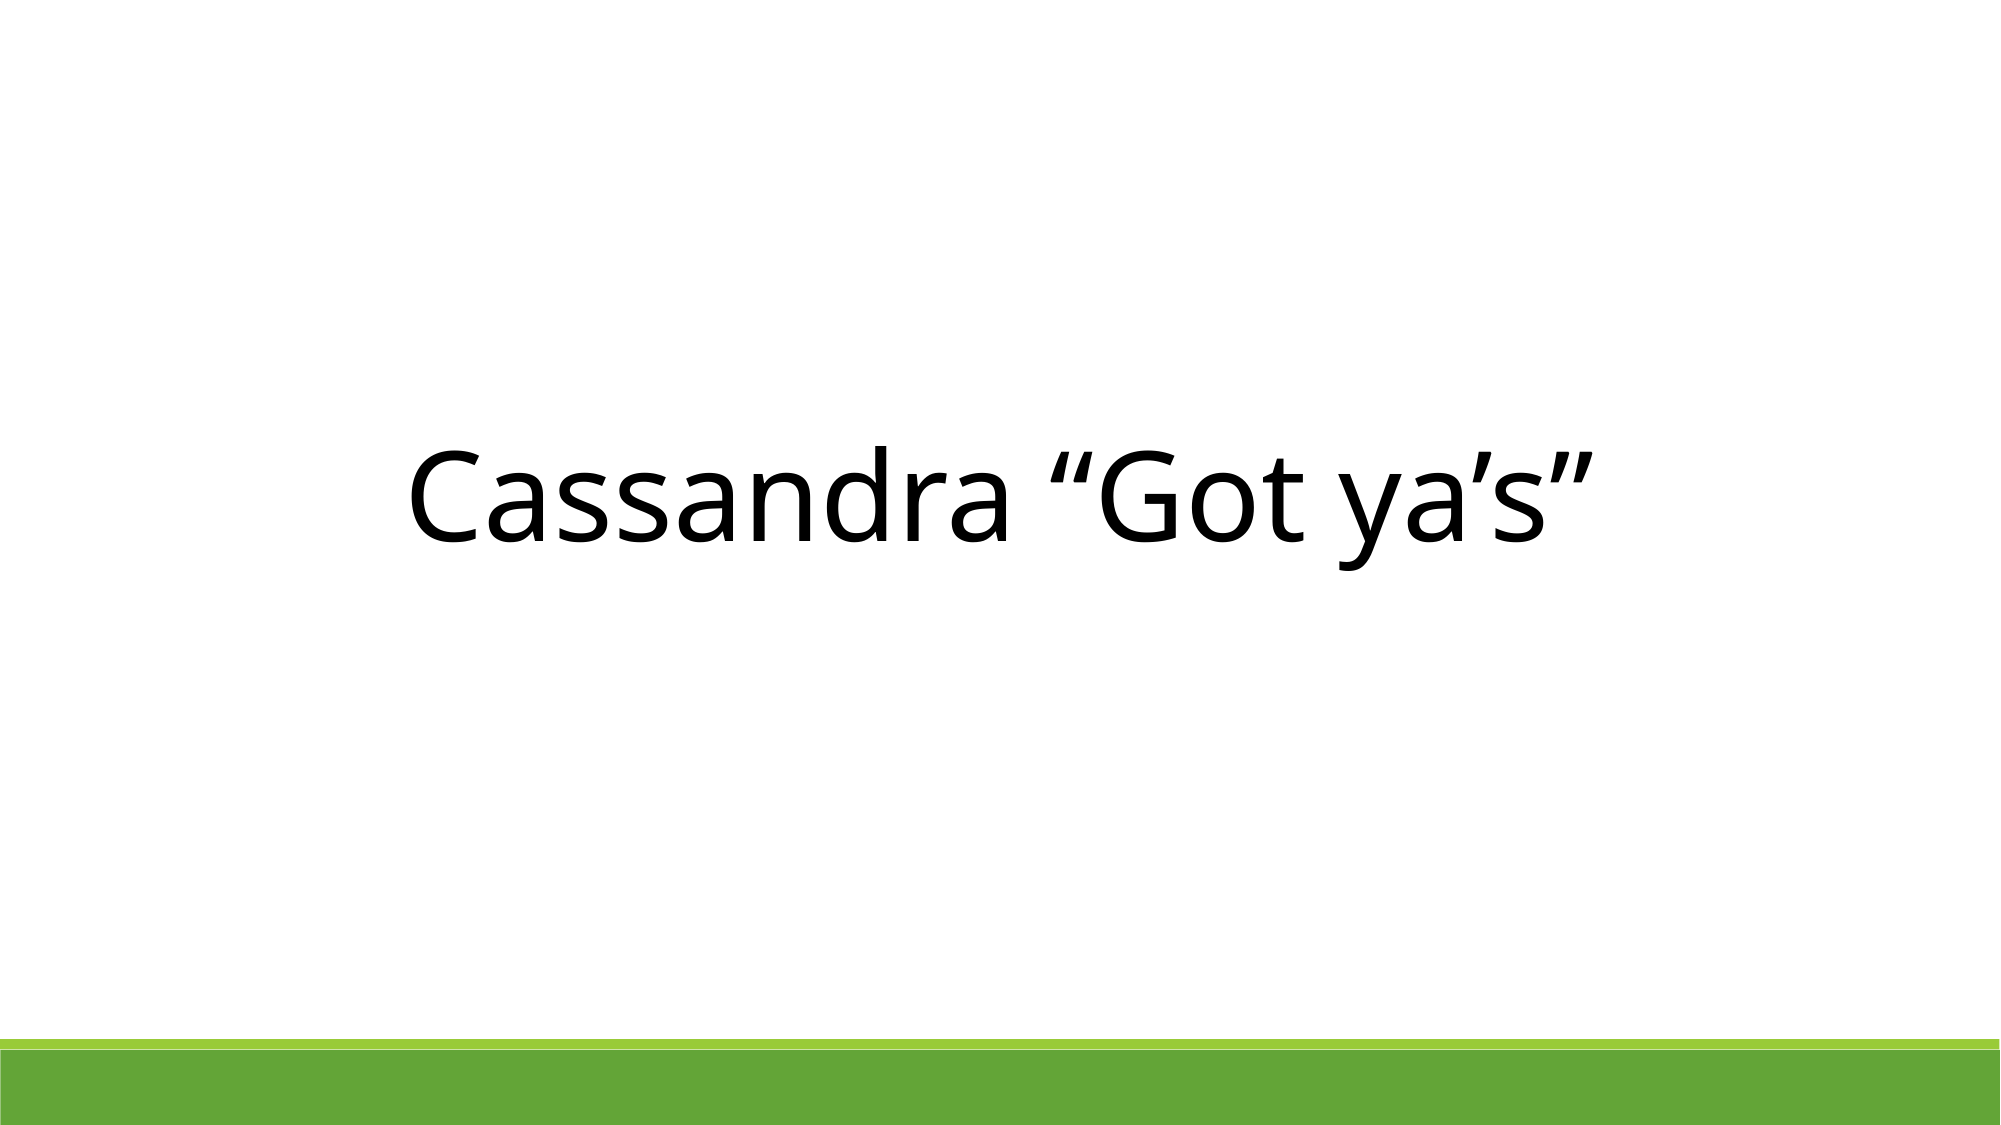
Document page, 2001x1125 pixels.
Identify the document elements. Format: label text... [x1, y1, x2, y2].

title Cassandra “Got ya’s” [249, 184, 1750, 576]
